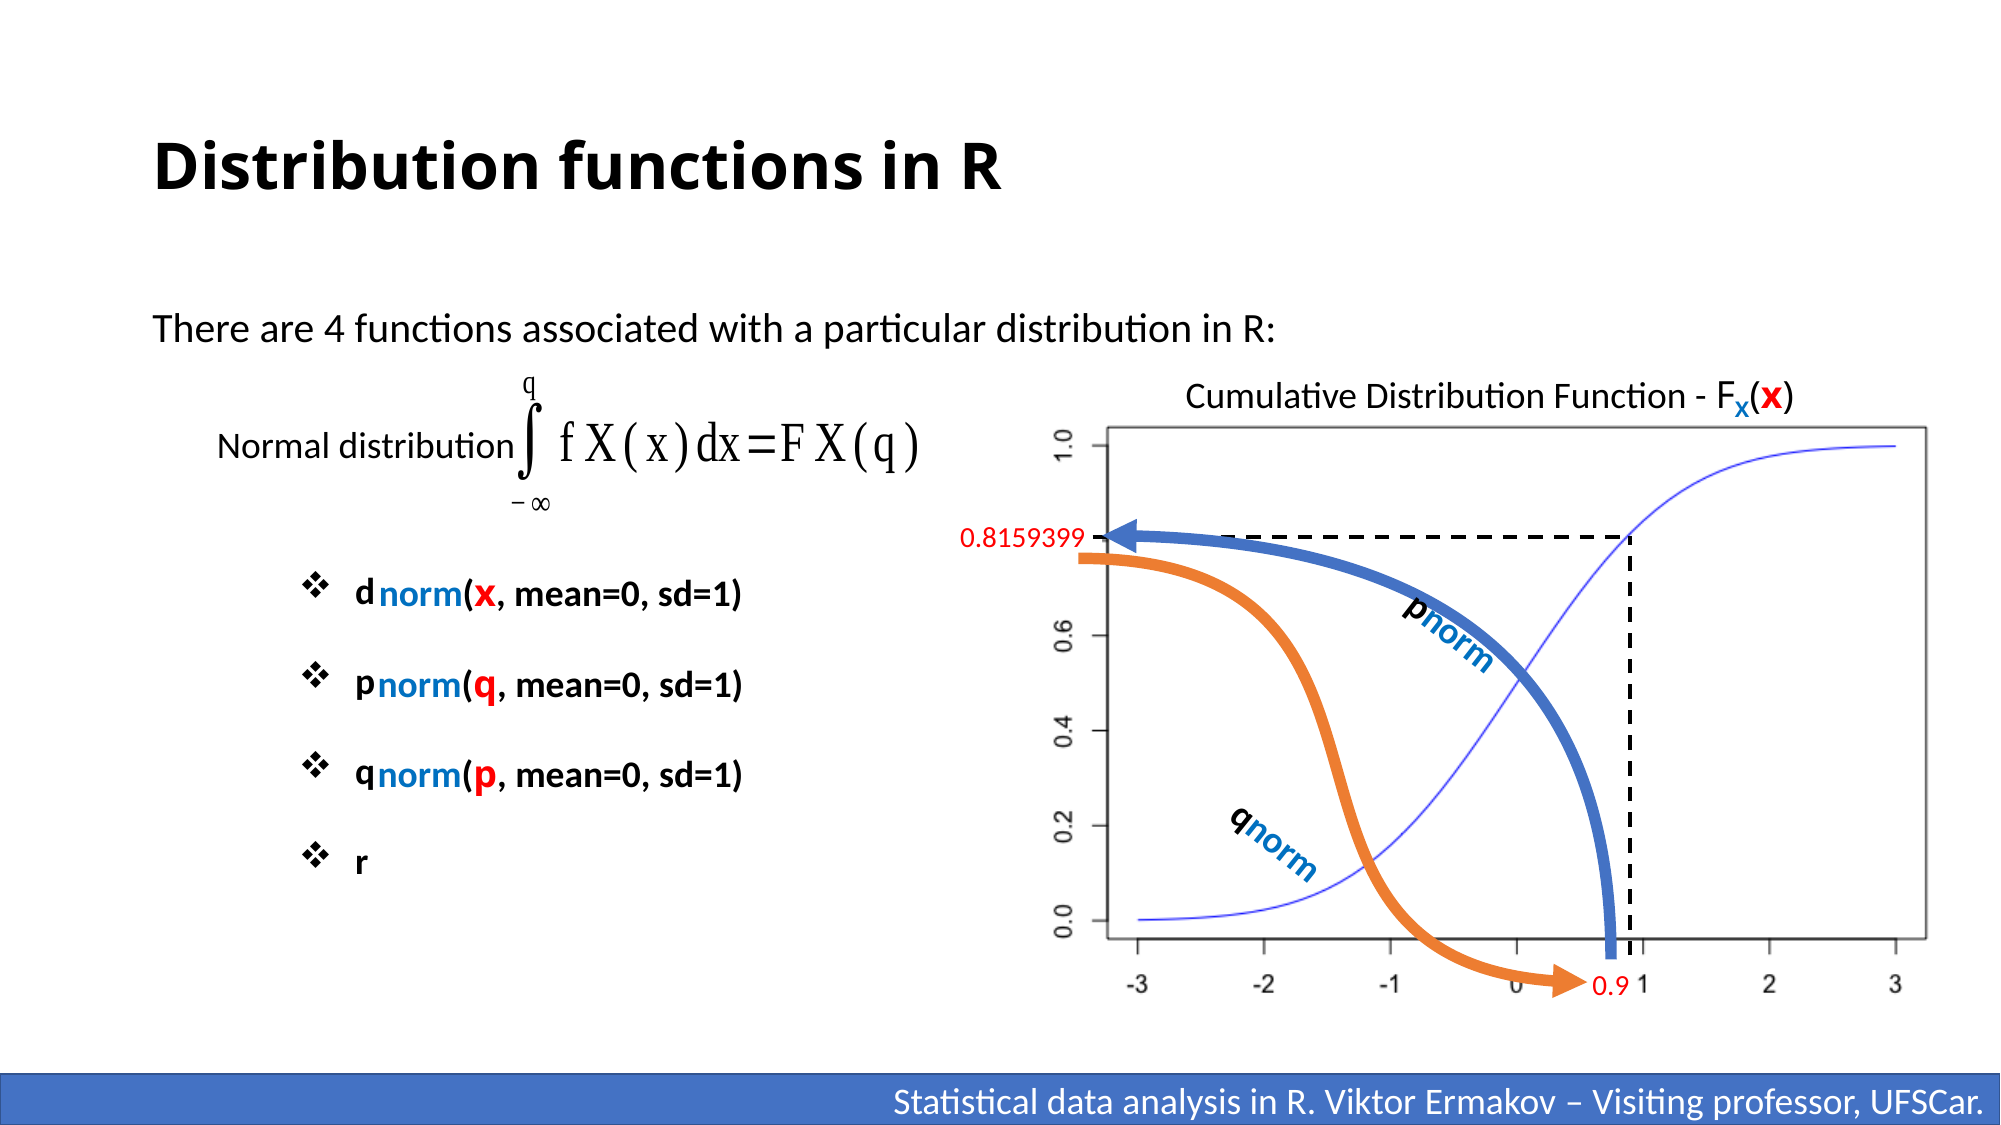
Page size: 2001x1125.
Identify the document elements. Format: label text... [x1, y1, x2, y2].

text_box Statistical data analysis in R. Viktor Ermakov – Visiting professor, UFSCar. [0, 1073, 2000, 1125]
text_box norm(p, mean=0, sd=1) [362, 742, 759, 803]
list There are 4 functions associated with a particular distribution in R: [137, 299, 1800, 1014]
picture [1034, 398, 1956, 1013]
text_box 0.8159399 [942, 505, 1034, 566]
text_box norm(x, mean=0, sd=1) [363, 561, 758, 622]
text_box norm(q, mean=0, sd=1) [362, 652, 759, 713]
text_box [1144, 492, 1569, 1002]
text_box Cumulative Distribution Function - FX(x) [1170, 363, 1819, 398]
text_box Normal distribution [202, 413, 529, 474]
title Distribution functions in R [137, 59, 1863, 278]
text_box d p q r [284, 559, 1034, 890]
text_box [1120, 515, 1545, 1025]
